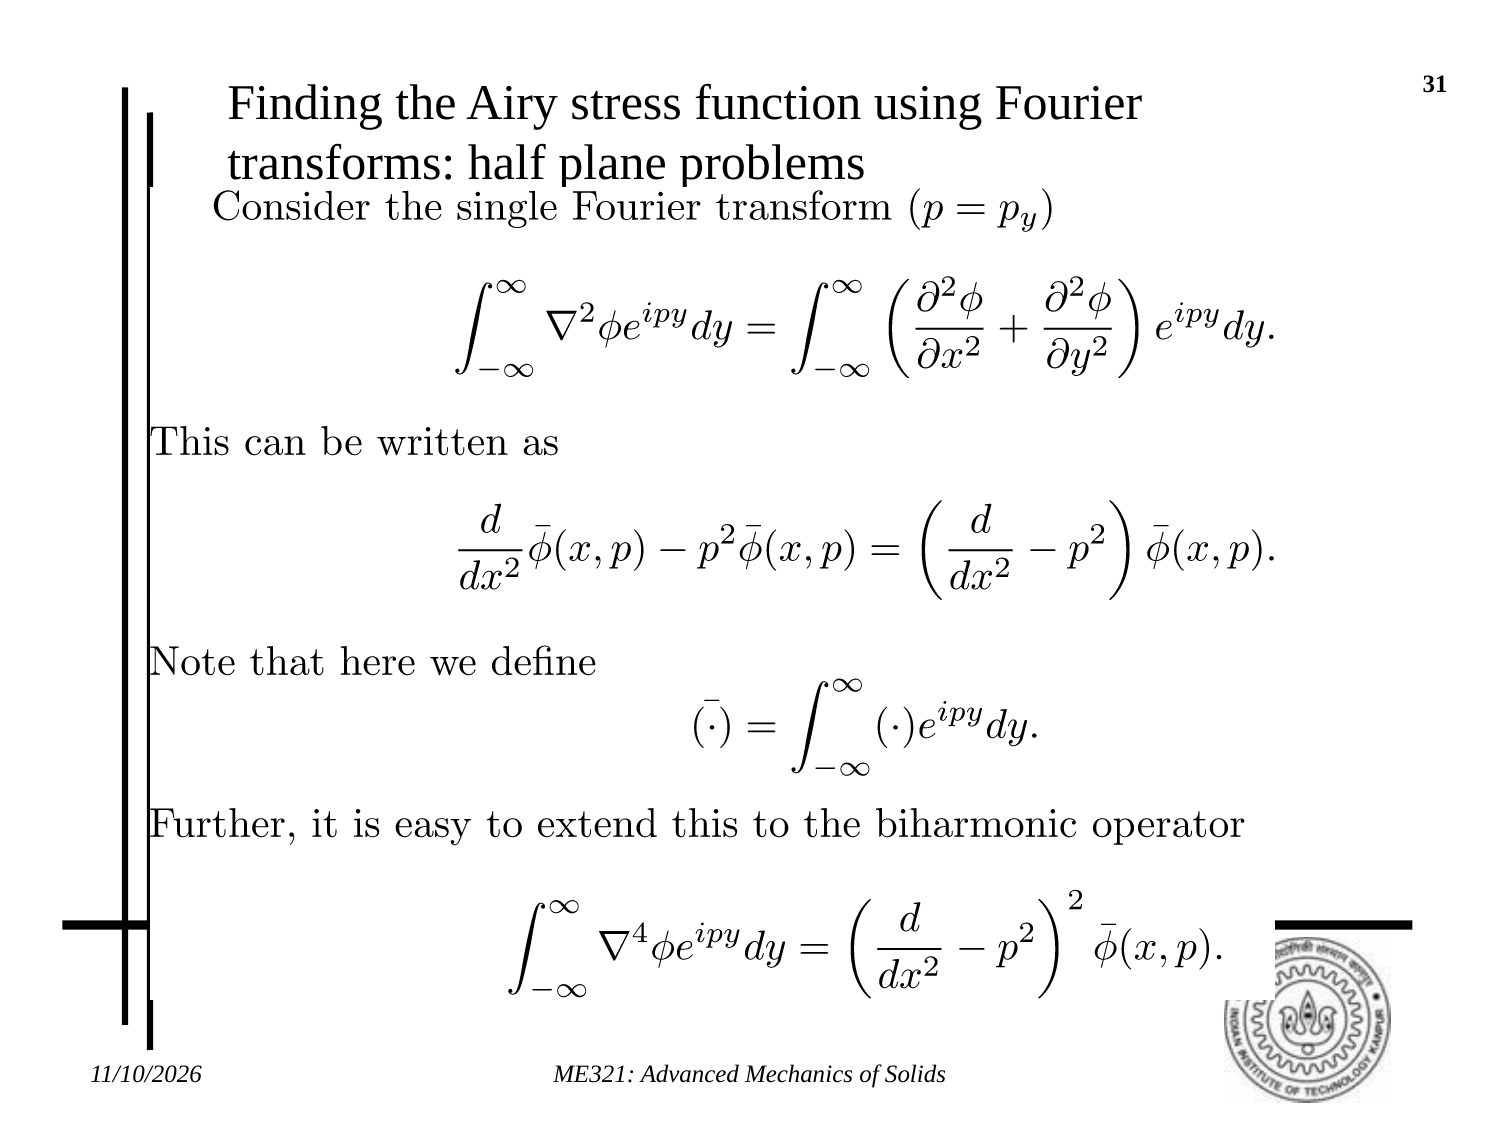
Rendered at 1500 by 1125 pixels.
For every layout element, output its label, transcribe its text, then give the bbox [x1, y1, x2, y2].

slide_number 31 [1387, 50, 1463, 116]
picture [149, 187, 1391, 1103]
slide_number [75, 1042, 425, 1103]
footer ME321: Advanced Mechanics of Solids [512, 1042, 988, 1103]
text_box Finding the Airy stress function using Fourier transforms: half plane problems [212, 62, 1363, 198]
